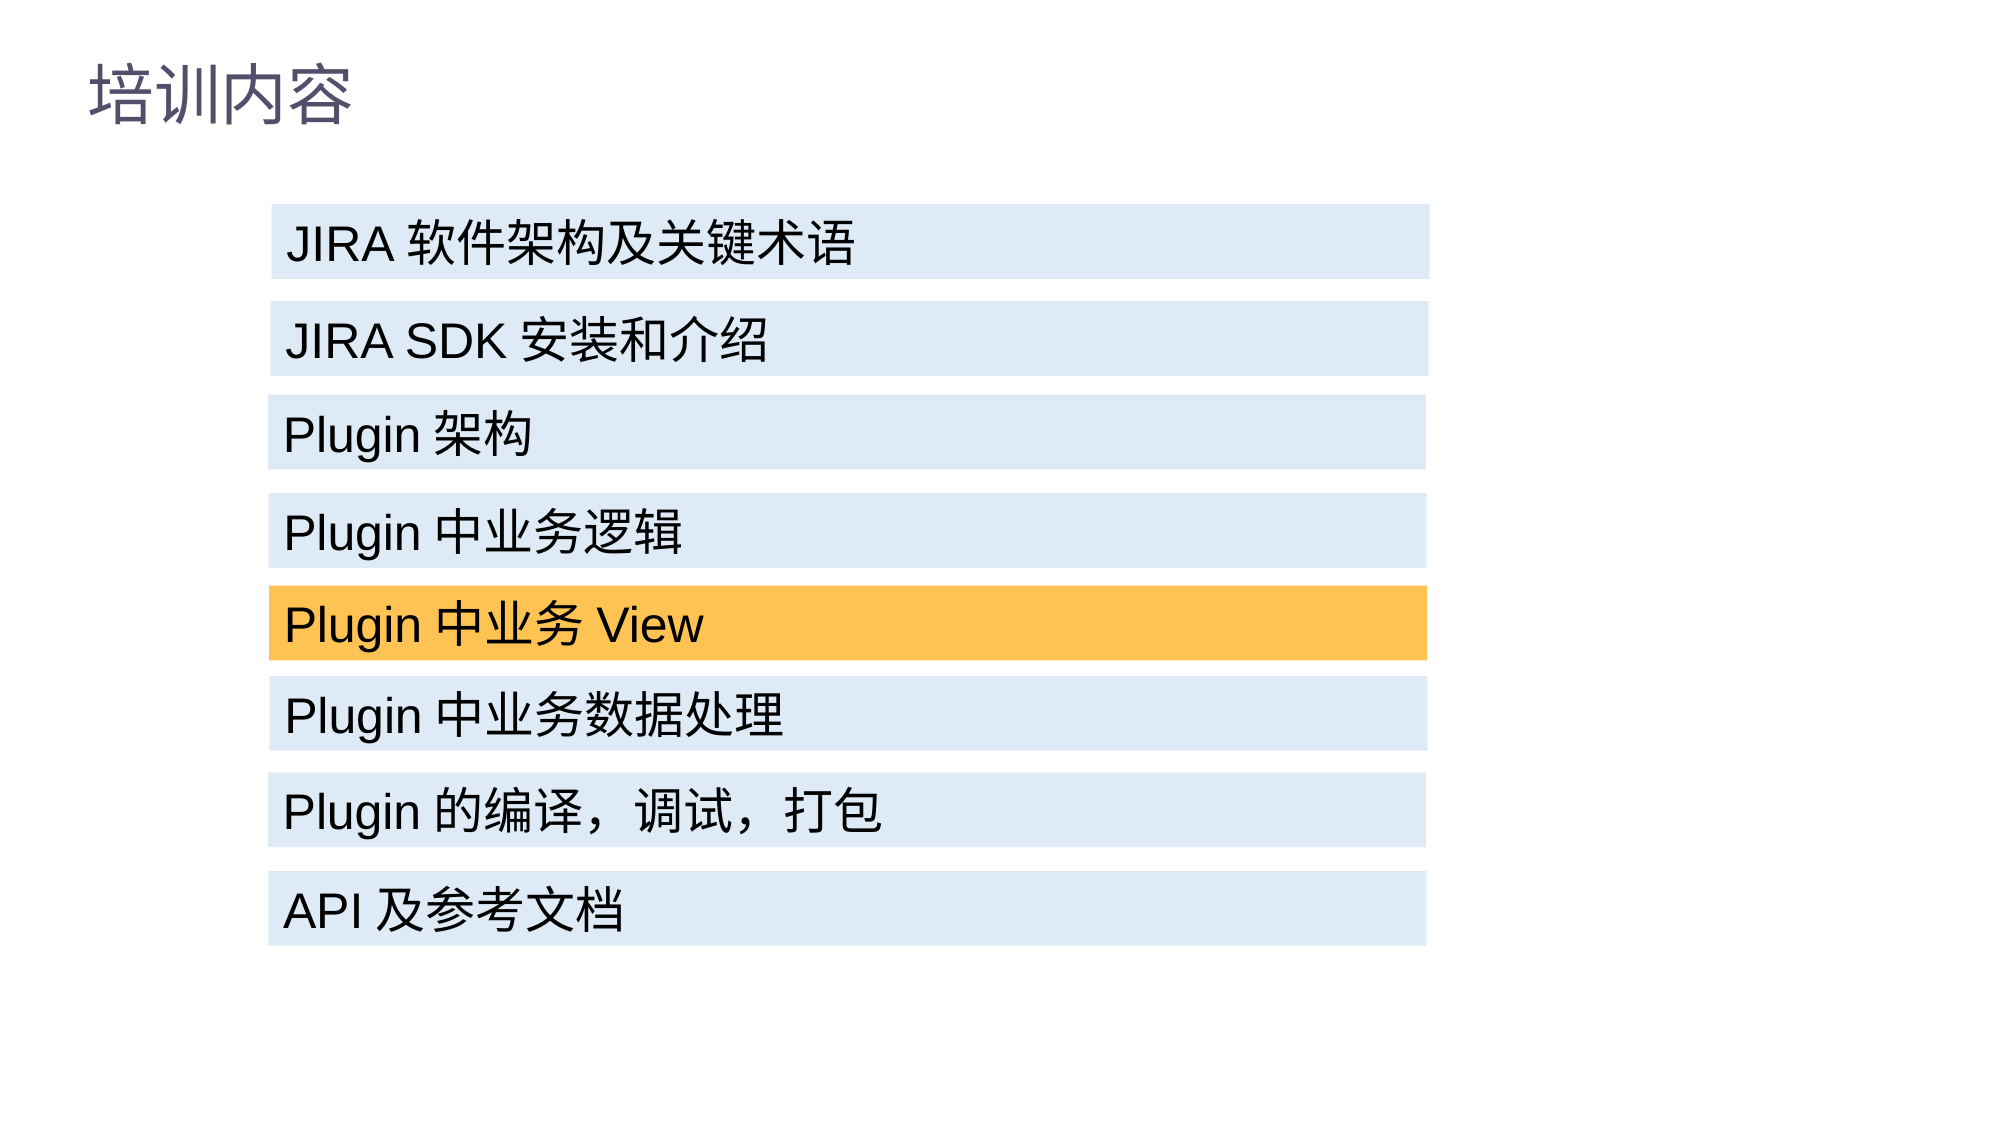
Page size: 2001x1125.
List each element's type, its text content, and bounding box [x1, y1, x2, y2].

text_box 培训内容 [72, 45, 489, 140]
text_box Plugin中业务数据处理 [269, 676, 1428, 751]
text_box Plugin的编译，调试，打包 [267, 772, 1426, 848]
text_box JIRA软件架构及关键术语 [271, 204, 1430, 279]
text_box JIRA SDK安装和介绍 [270, 301, 1429, 376]
text_box Plugin架构 [268, 394, 1427, 470]
text_box API及参考文档 [268, 871, 1427, 946]
text_box Plugin中业务View [269, 585, 1428, 661]
text_box Plugin中业务逻辑 [268, 493, 1427, 568]
